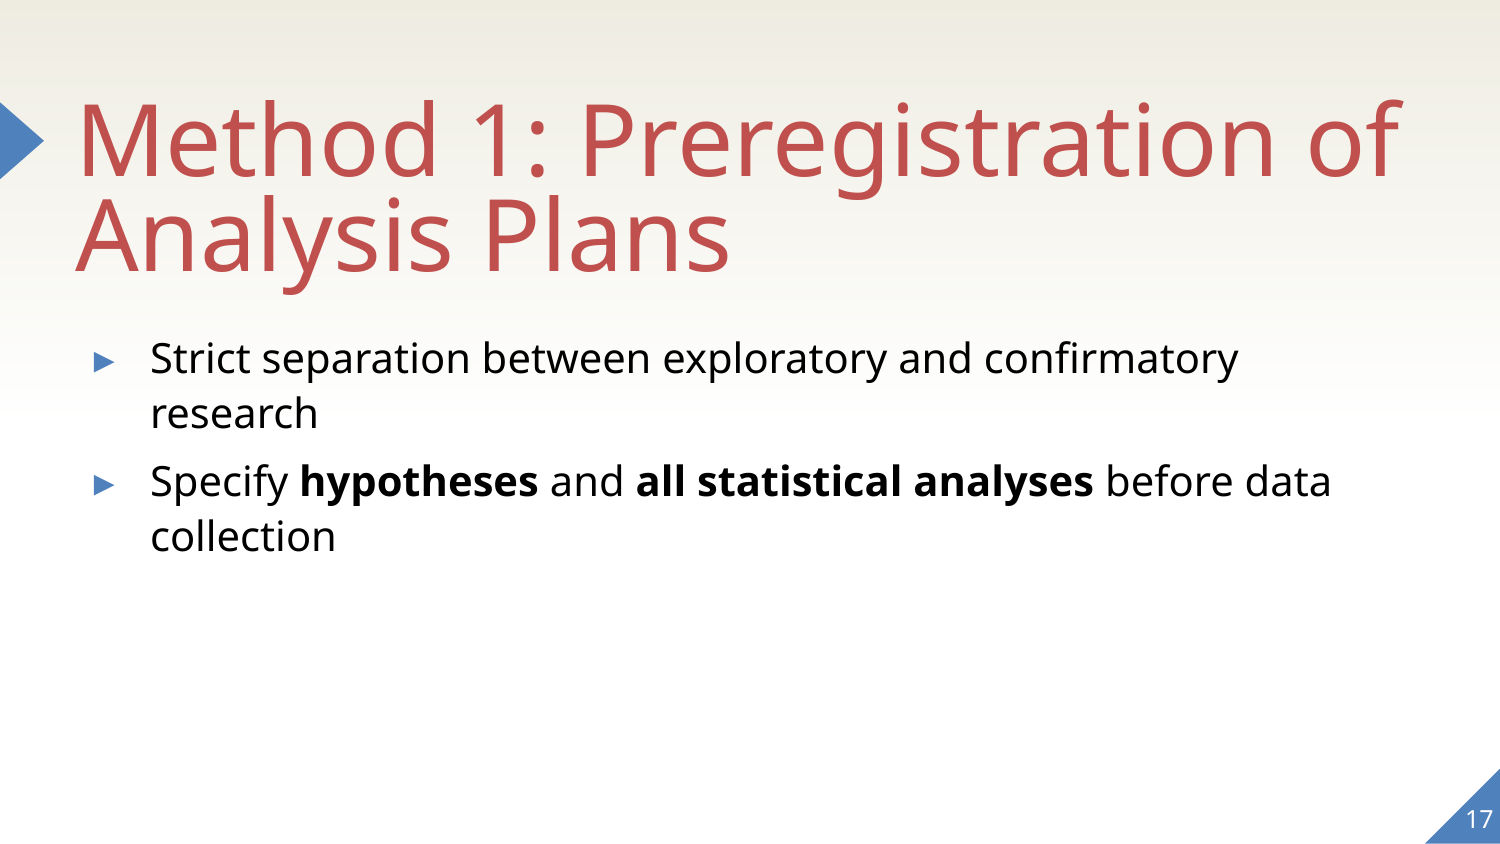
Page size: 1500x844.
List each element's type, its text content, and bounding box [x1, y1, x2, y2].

slide_number 17 [1418, 760, 1494, 838]
title Method 1: Preregistration of Analysis Plans [75, 99, 1436, 277]
list Strict separation between exploratory and confirmatory research Specify hypotheses and all statistical analyses before data collection [75, 327, 1347, 761]
